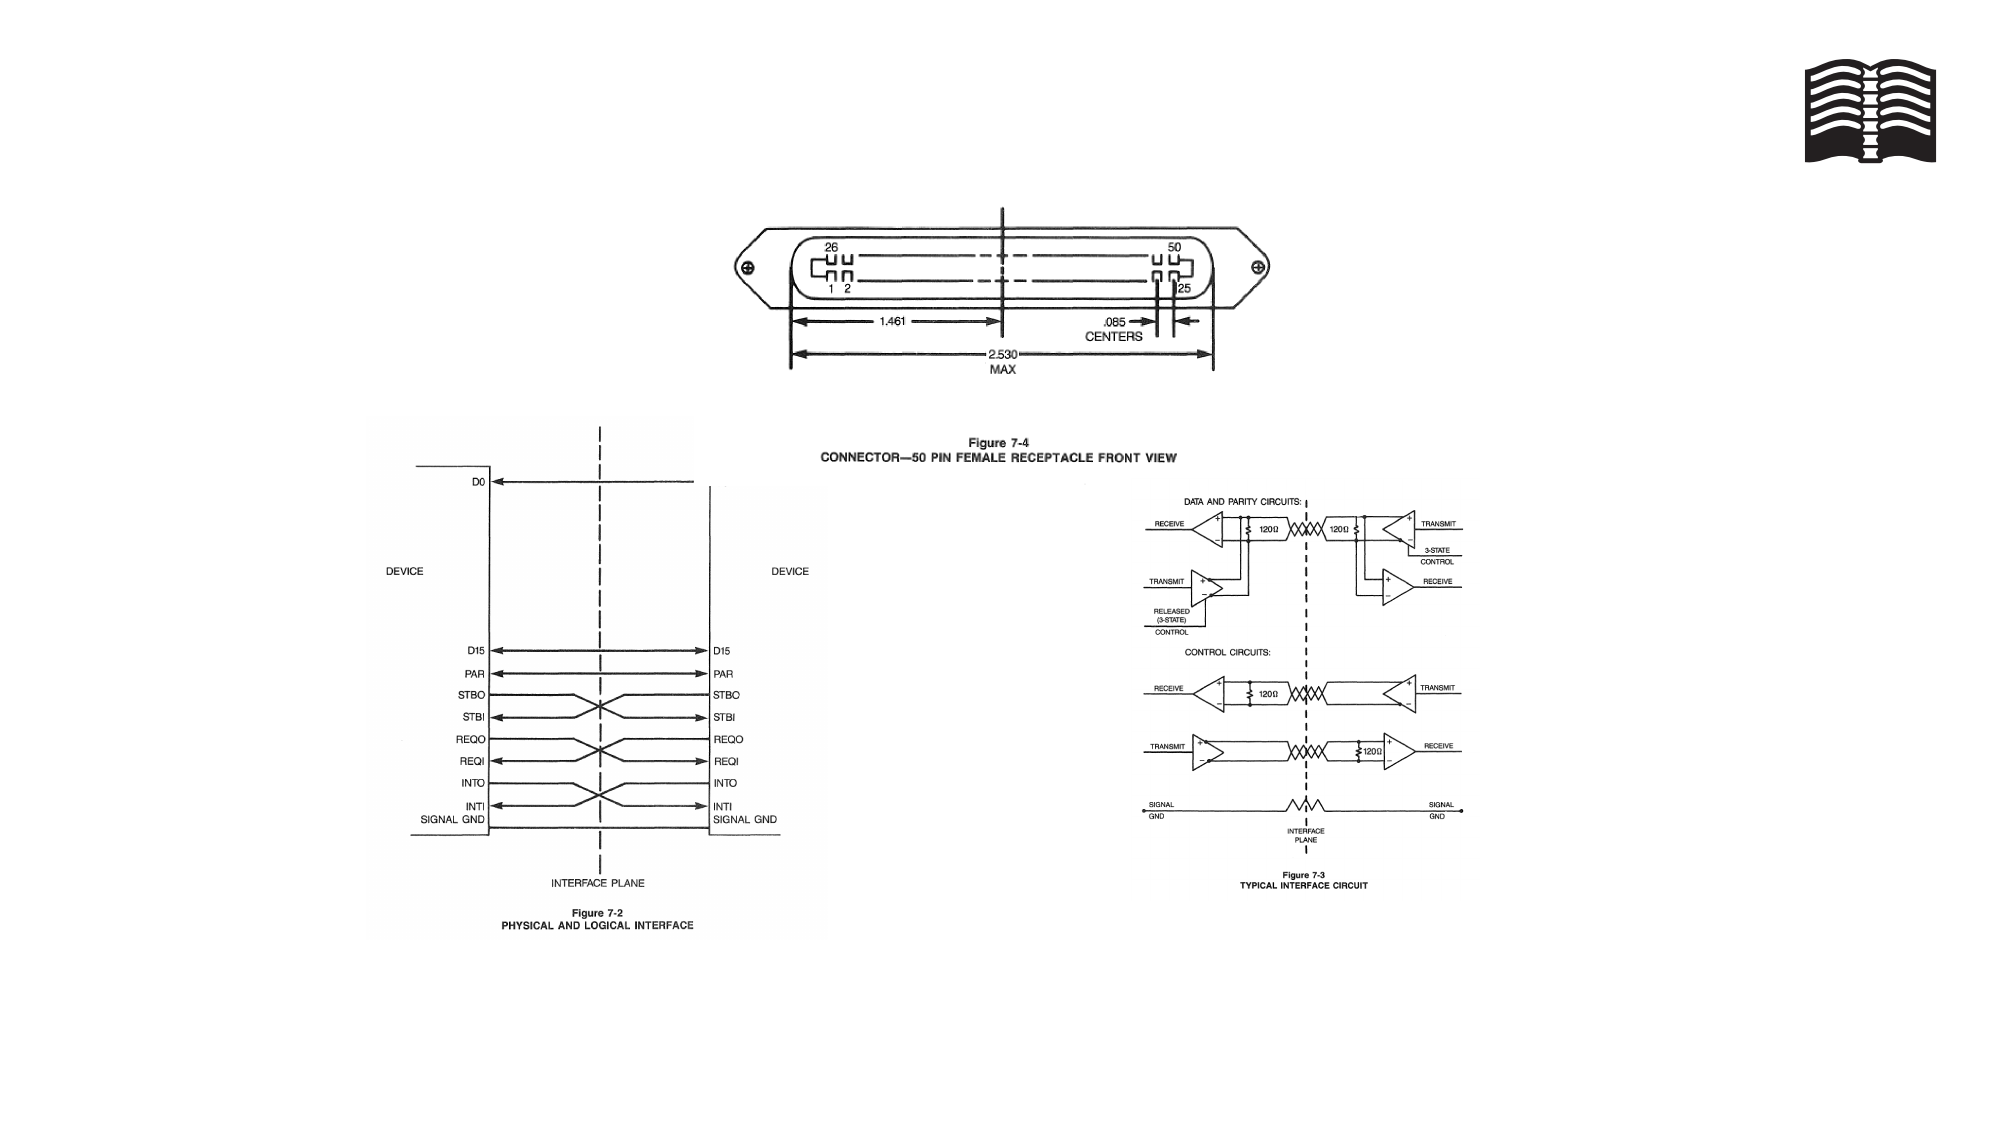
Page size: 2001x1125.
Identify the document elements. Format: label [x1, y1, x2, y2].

picture [366, 183, 1480, 940]
